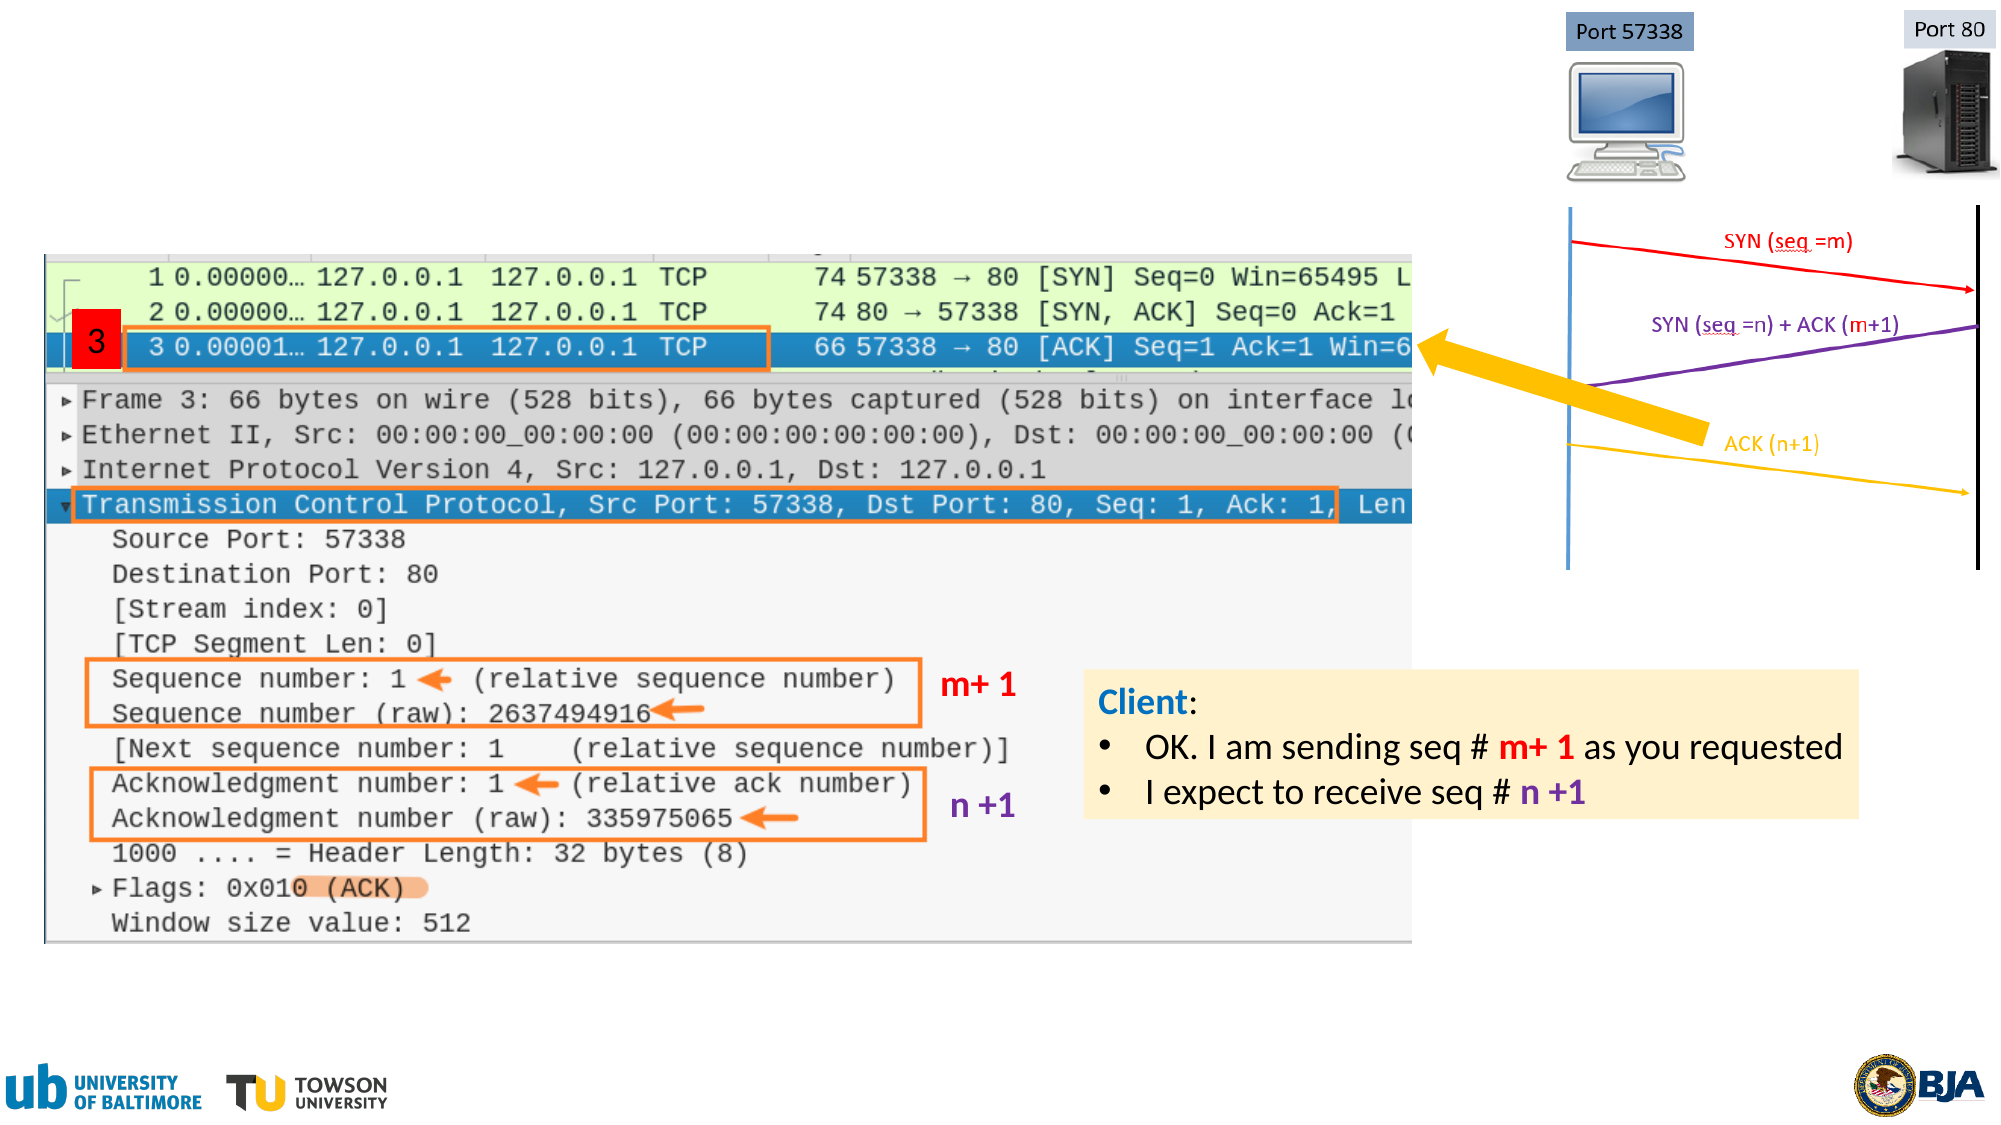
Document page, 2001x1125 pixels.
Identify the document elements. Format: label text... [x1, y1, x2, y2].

picture [0, 1031, 407, 1125]
text_box Client: OK. I am sending seq # m+ 1 as you requested I expect to receive seq # n +1 [1412, 669, 1859, 820]
text_box [1416, 328, 1560, 403]
picture [1560, 0, 2000, 570]
picture [44, 254, 1412, 944]
picture [1854, 1054, 1986, 1117]
